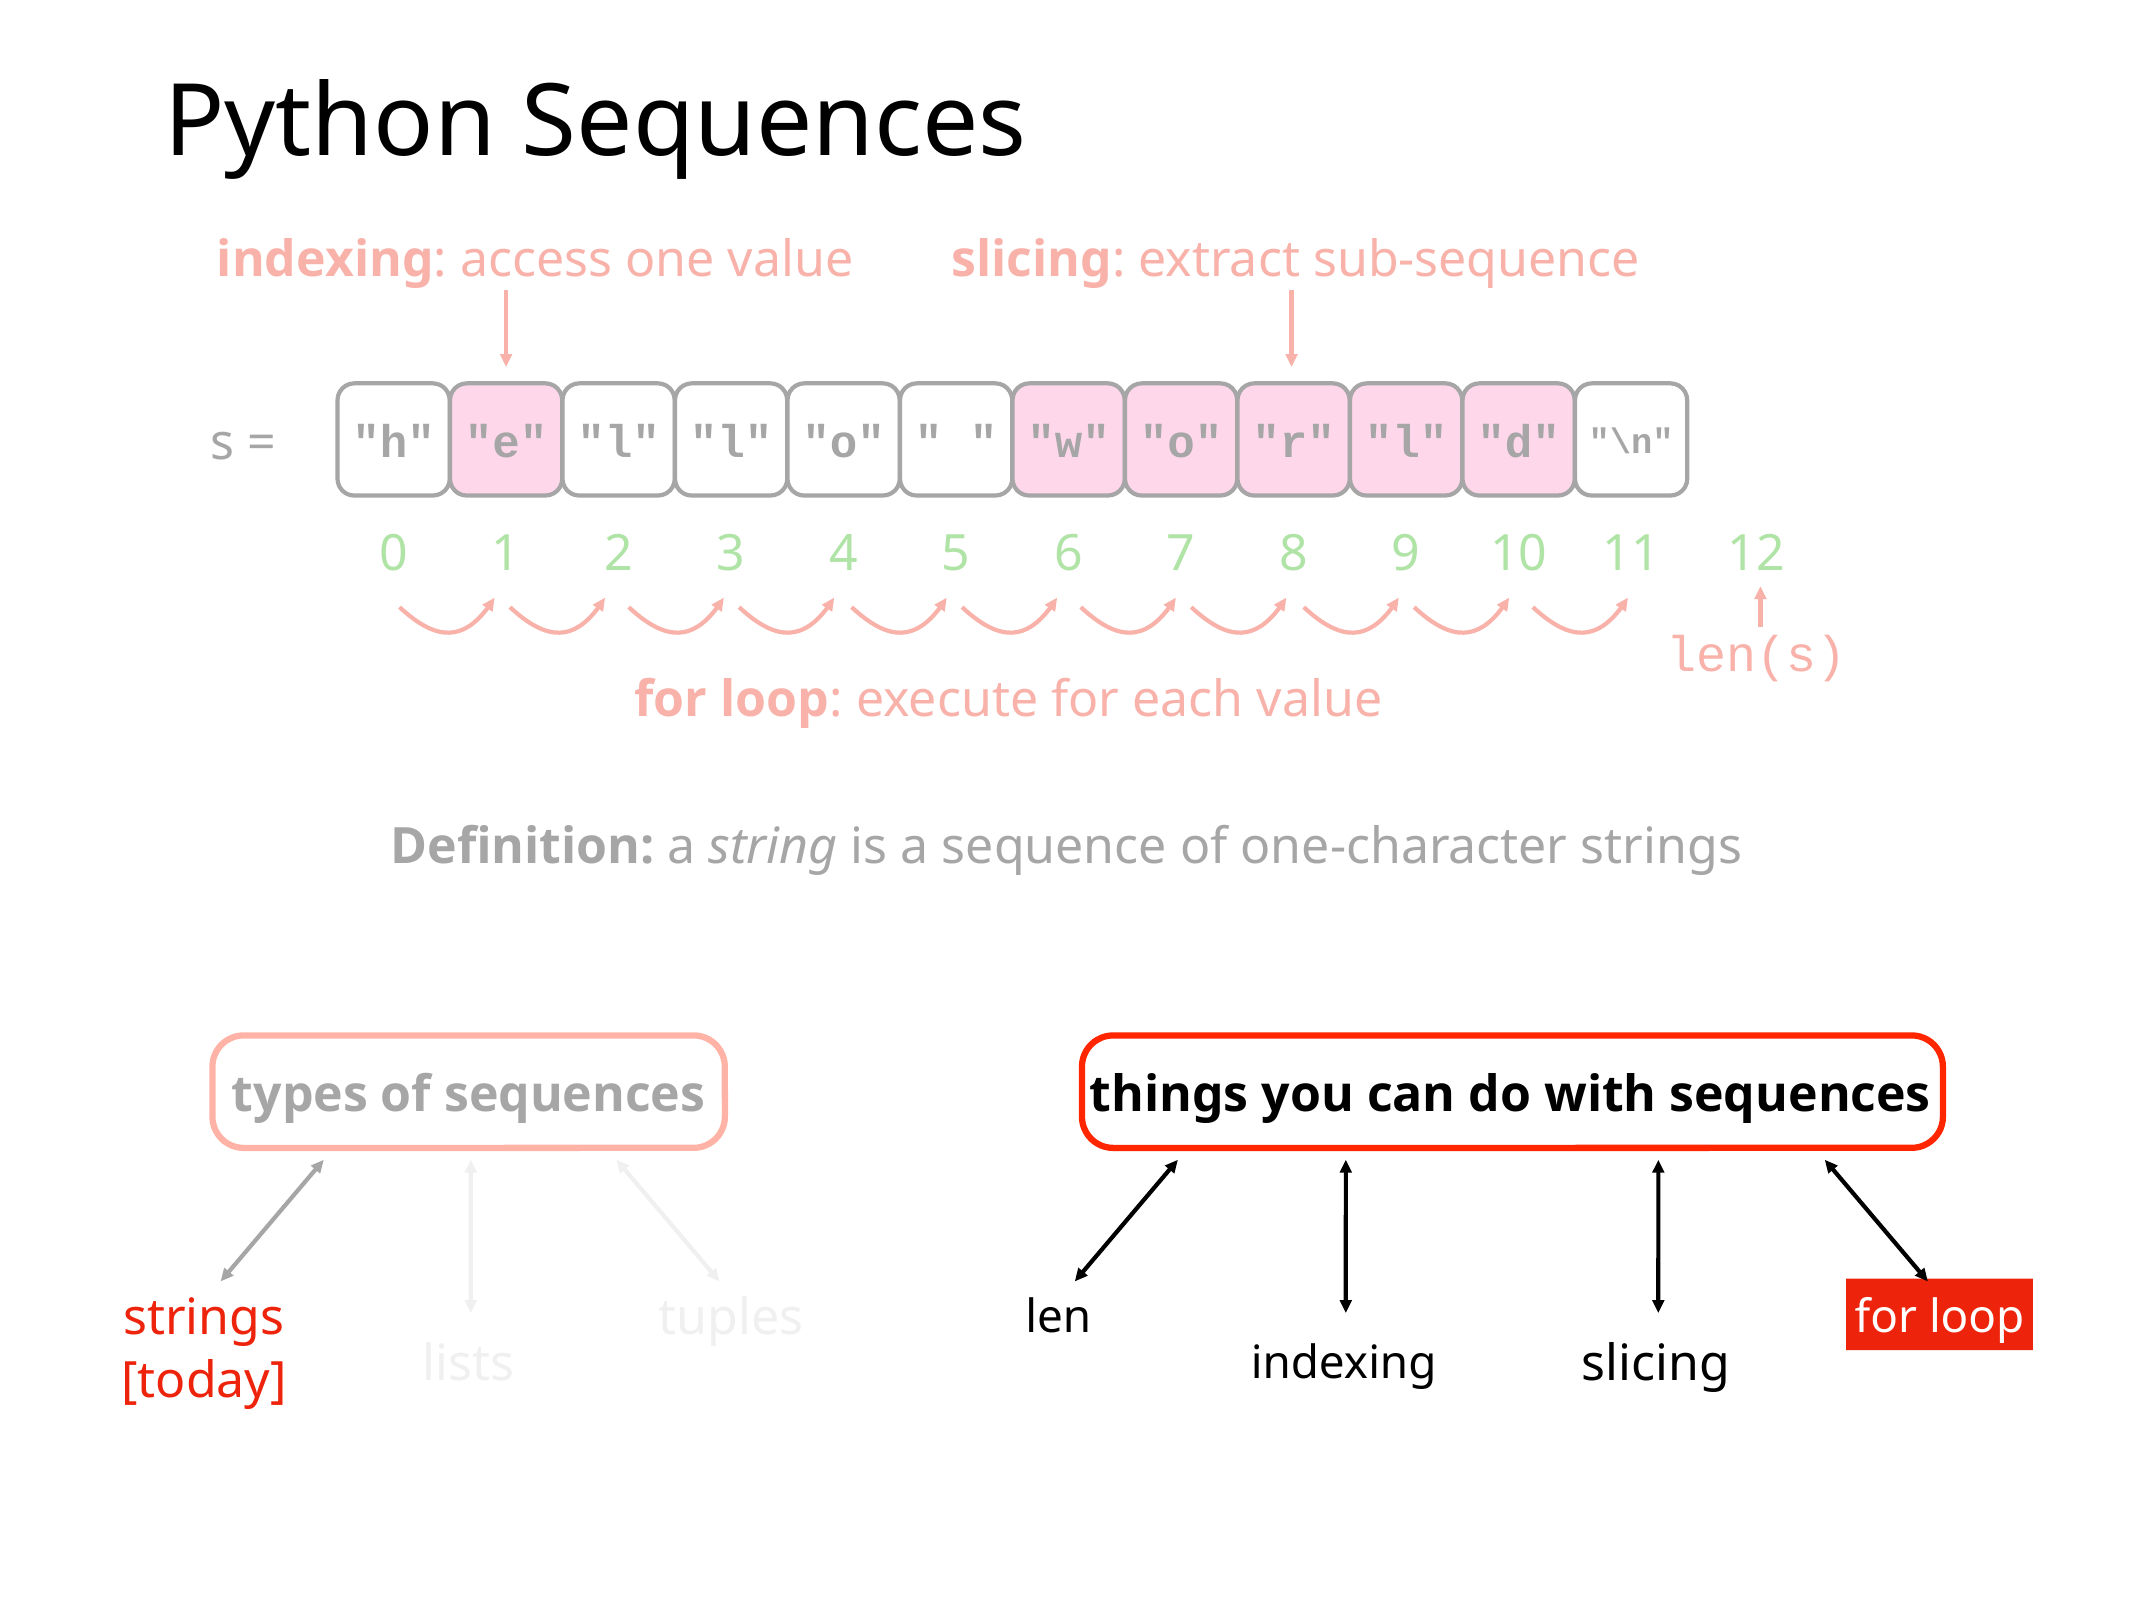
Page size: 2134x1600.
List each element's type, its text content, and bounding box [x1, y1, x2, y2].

text_box strings [115, 1276, 294, 1338]
text_box [1652, 1160, 1665, 1313]
text_box [1339, 1160, 1353, 1313]
text_box [18, 178, 1894, 1422]
text_box [1085, 1035, 1943, 1148]
text_box len [1017, 1278, 1100, 1351]
text_box [1074, 1160, 1178, 1282]
text_box indexing [1242, 1324, 1445, 1396]
text_box [1824, 1160, 1928, 1282]
title Python Sequences [155, 41, 1978, 191]
text_box things you can do with sequences [1081, 1053, 1940, 1130]
text_box [today] [113, 1338, 296, 1416]
text_box for loop [1846, 1278, 2033, 1351]
text_box slicing [1573, 1322, 1739, 1399]
